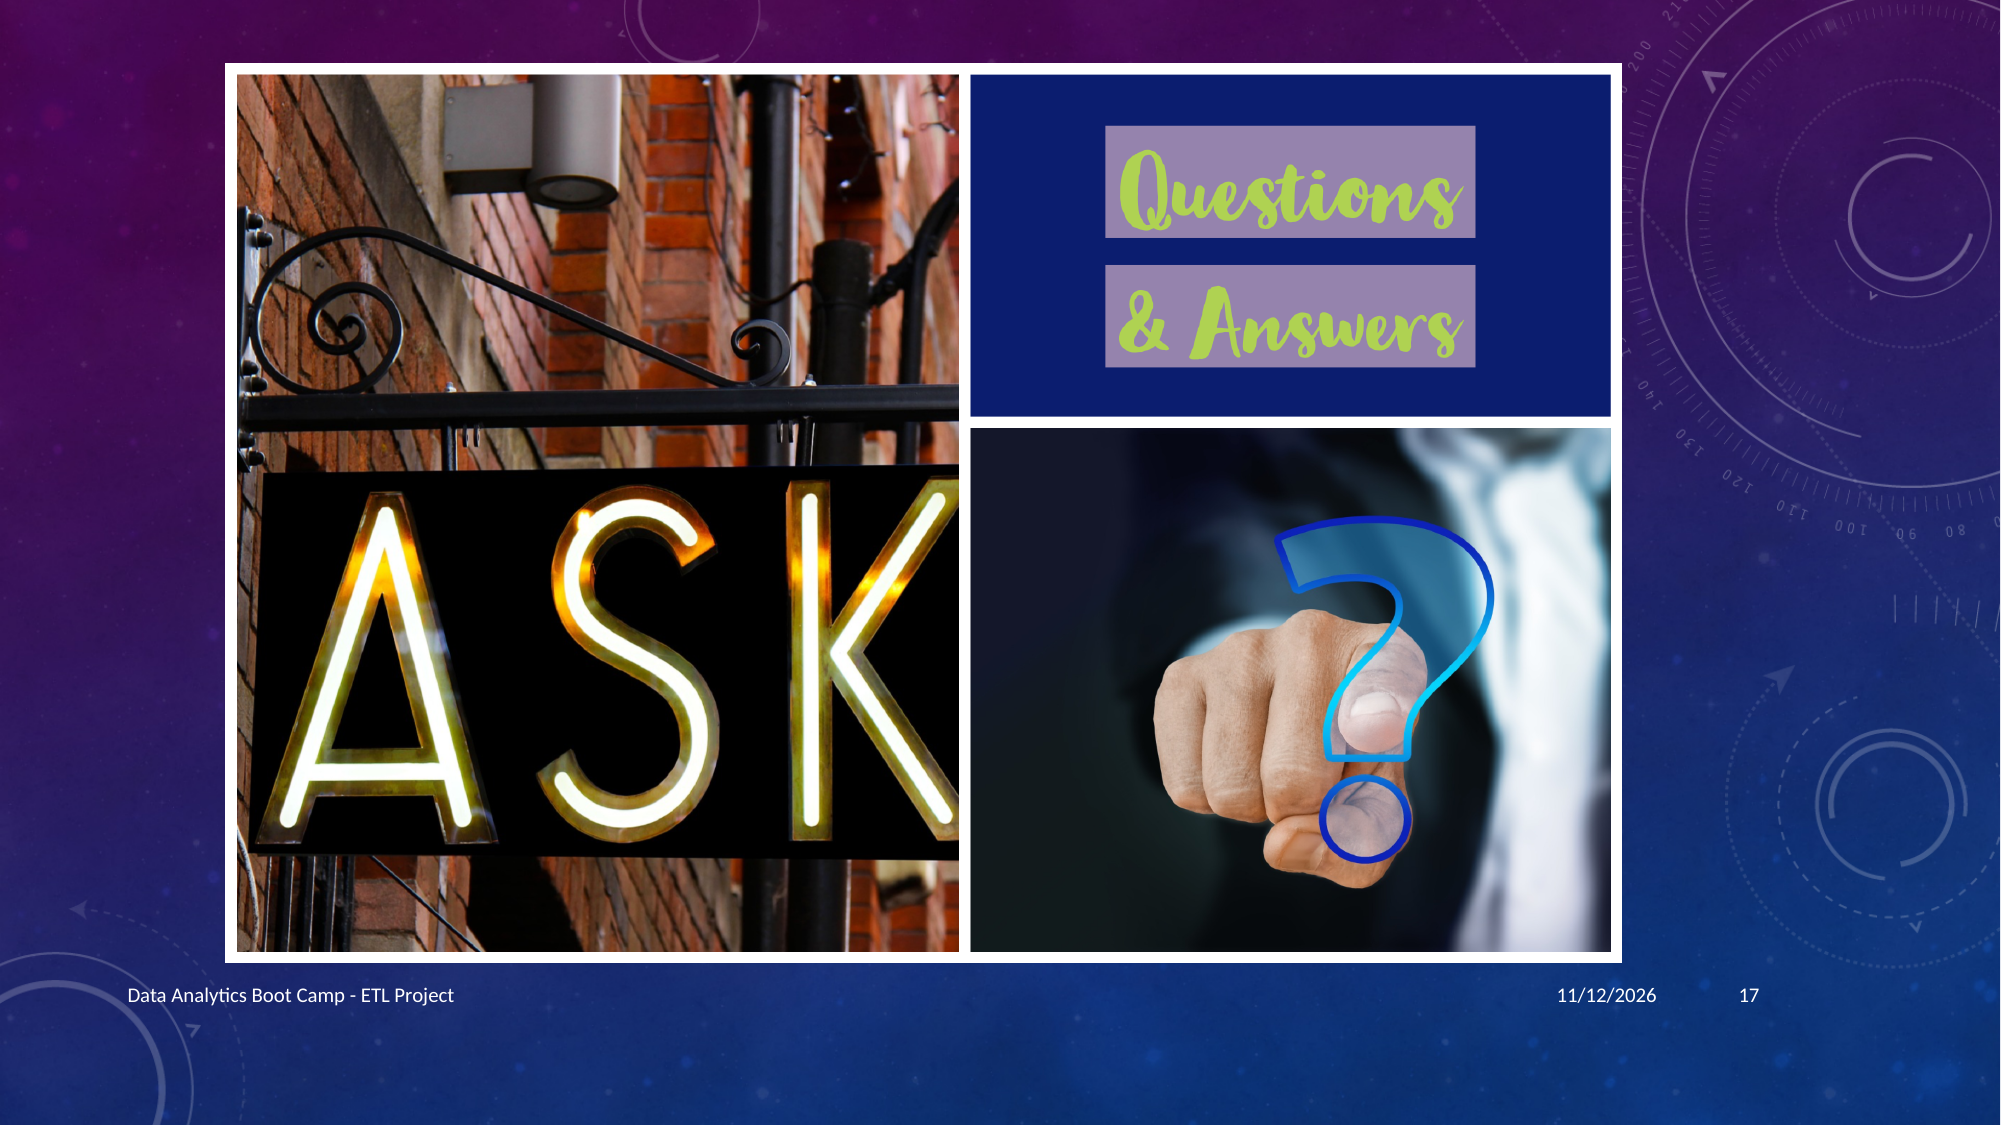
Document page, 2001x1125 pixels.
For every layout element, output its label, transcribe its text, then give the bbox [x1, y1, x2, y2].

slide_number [1409, 963, 1672, 1025]
picture [0, 0, 2001, 1125]
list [225, 63, 1622, 964]
slide_number 17 [1684, 963, 1775, 1025]
footer Data Analytics Boot Camp - ETL Project [112, 963, 1397, 1025]
